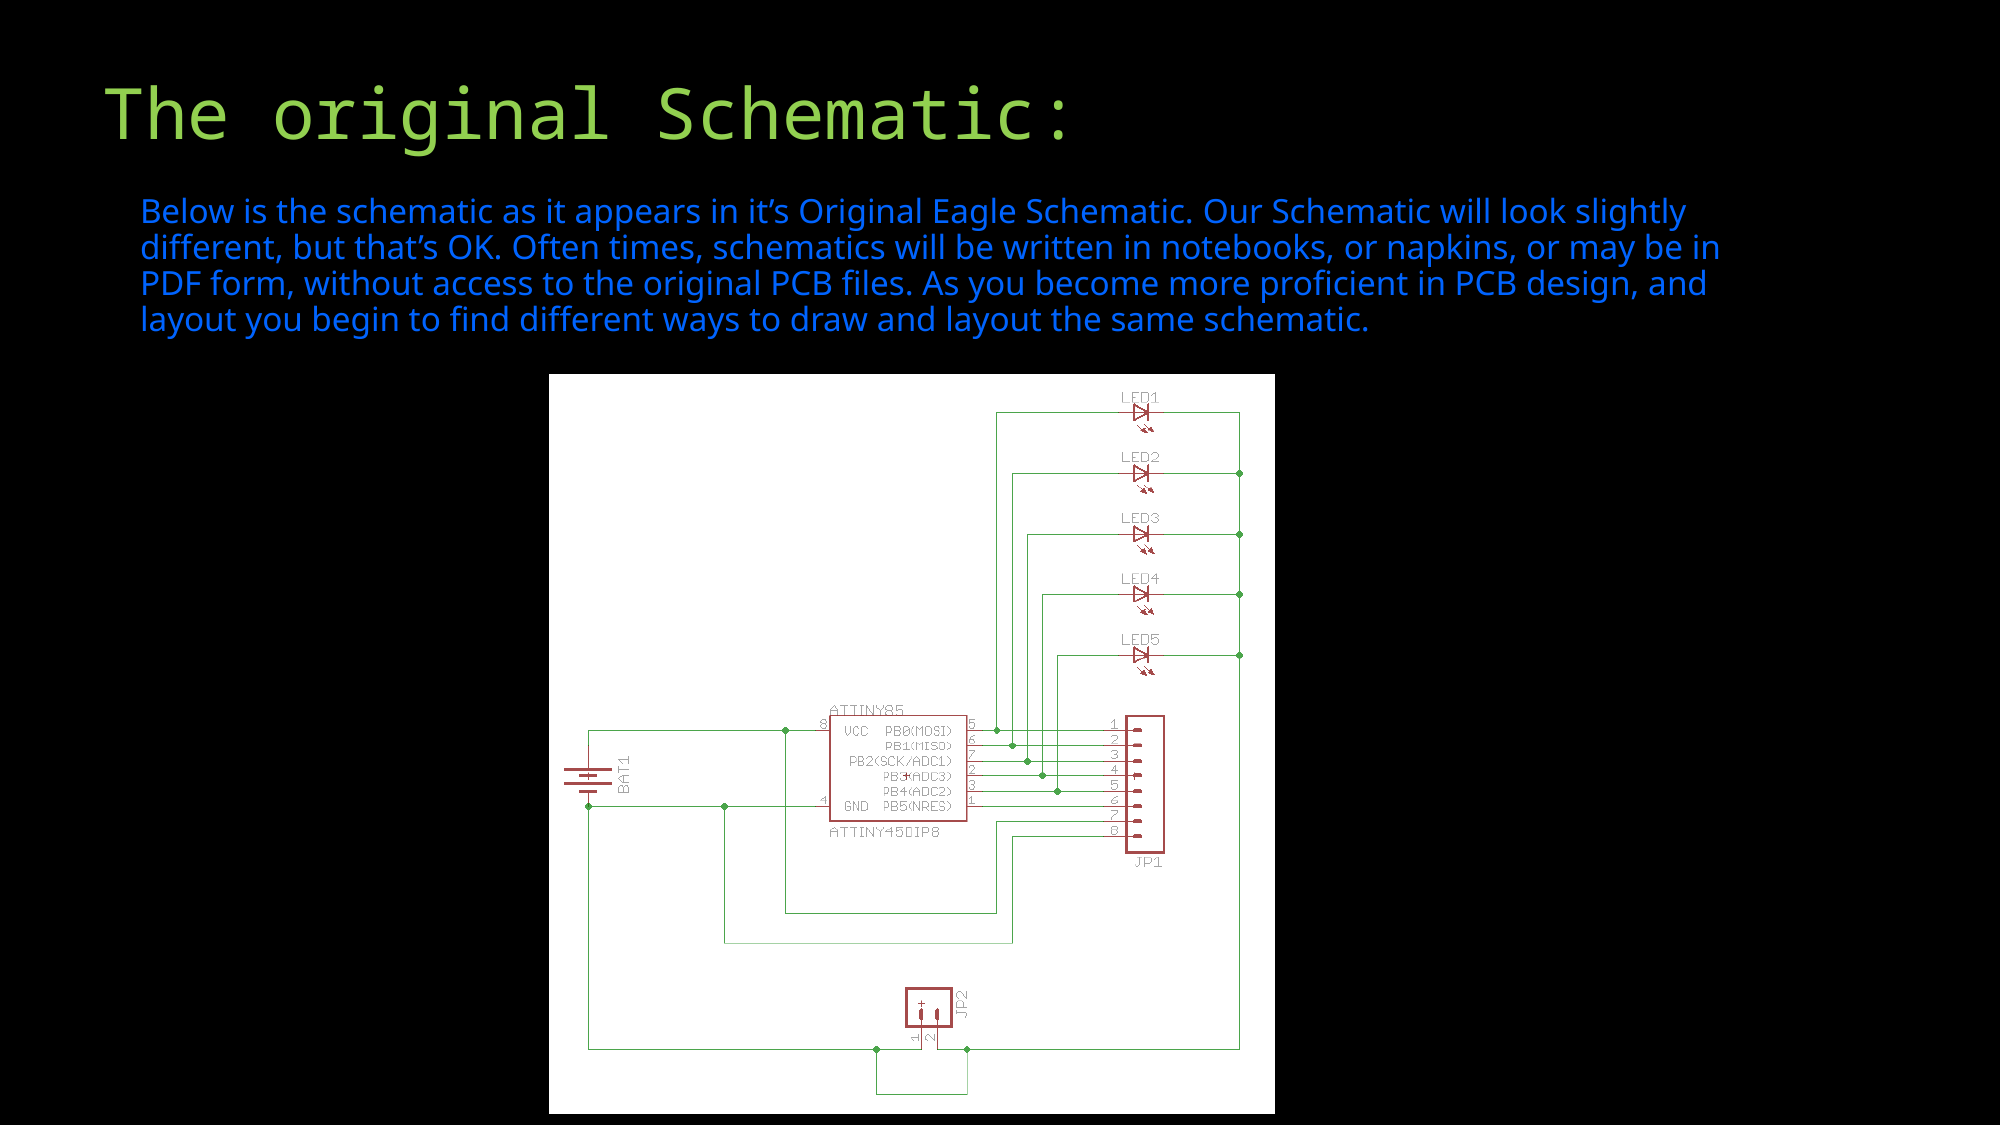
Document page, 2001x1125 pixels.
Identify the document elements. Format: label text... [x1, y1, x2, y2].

picture [549, 374, 1275, 1114]
title The original Schematic: [87, 37, 1738, 163]
list Below is the schematic as it appears in it’s Original Eagle Schematic. Our Schematic will look slightly different, but that’s OK. Often times, schematics will be written in notebooks, or napkins, or may be in PDF form, without access to the original PCB files. As you become more proficient in PCB design, and layout you begin to find different ways to draw and layout the same schematic. [125, 187, 1750, 1000]
